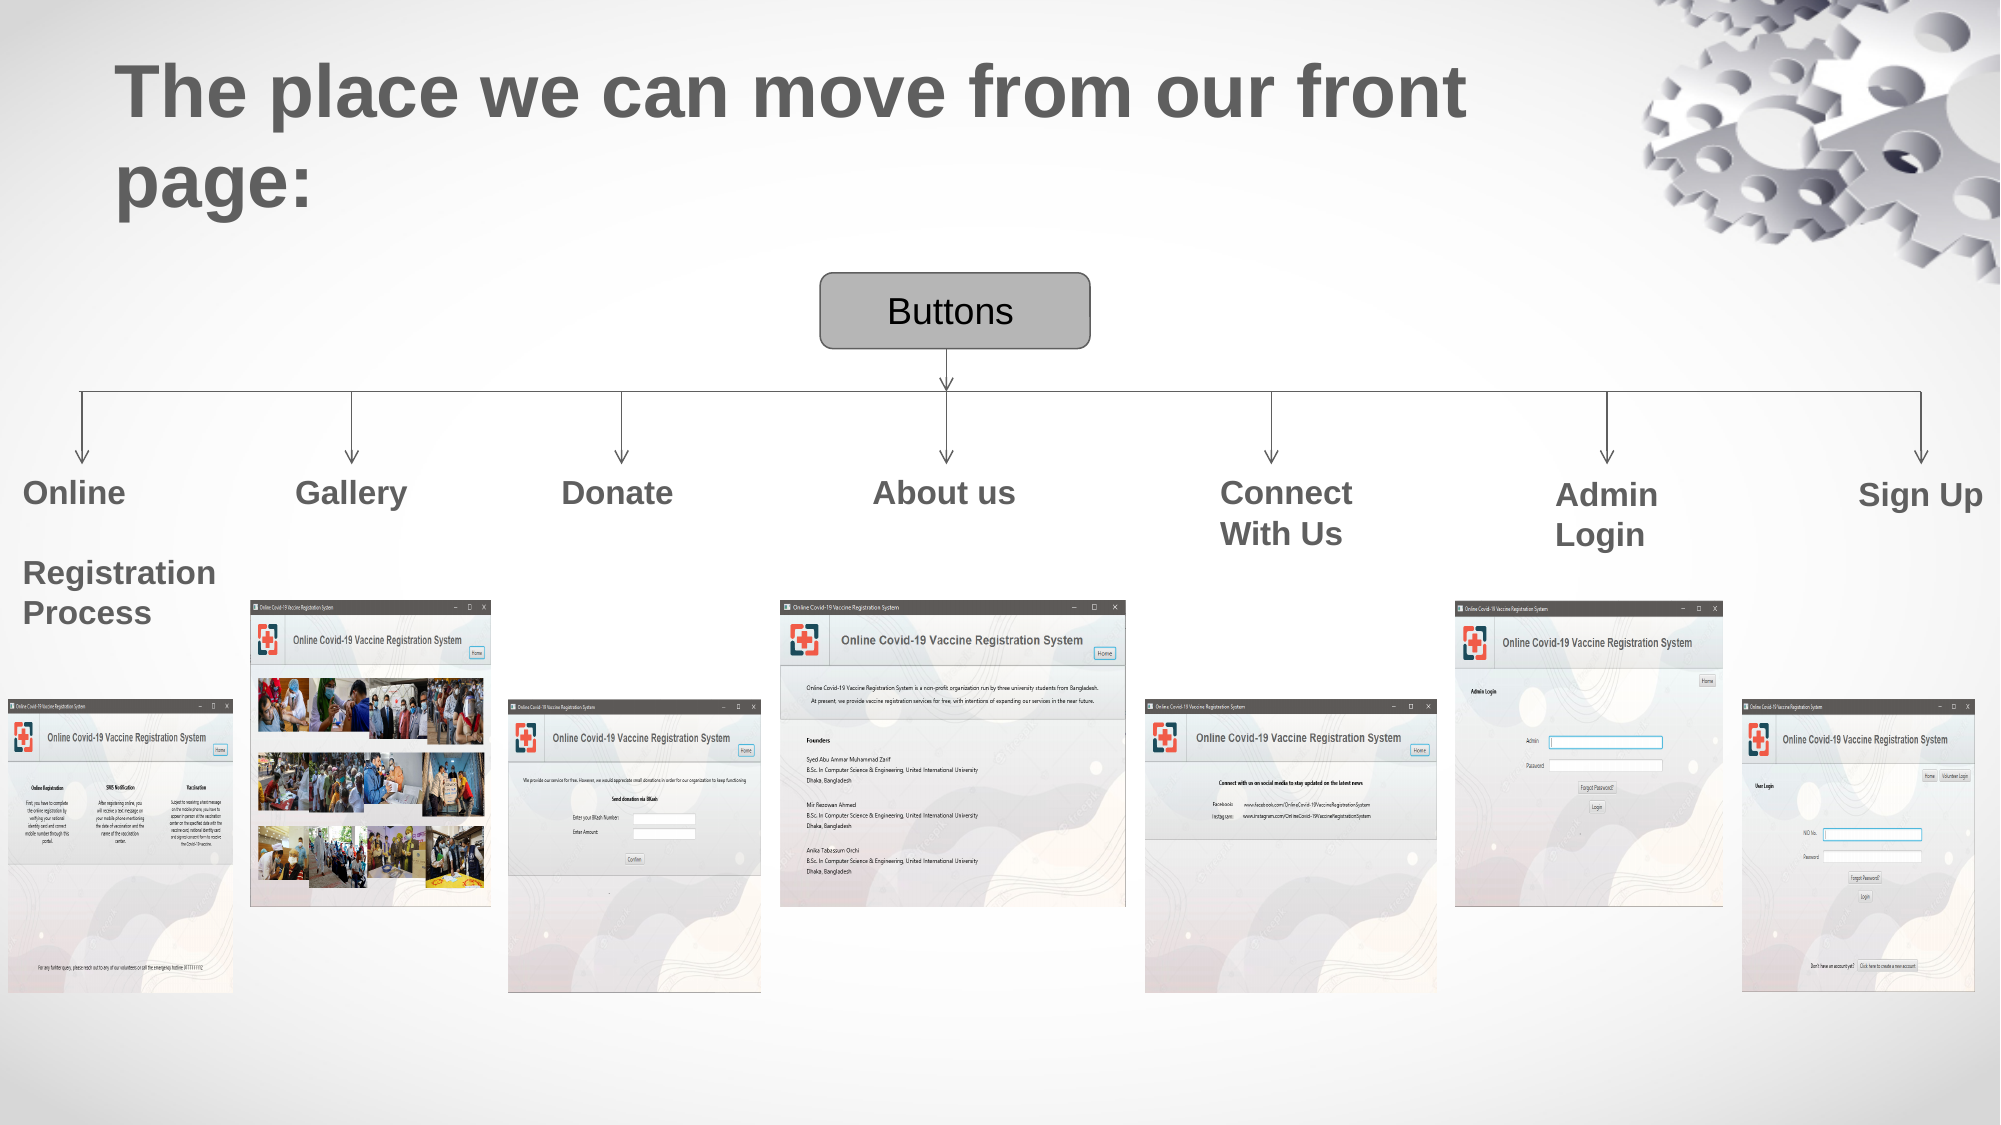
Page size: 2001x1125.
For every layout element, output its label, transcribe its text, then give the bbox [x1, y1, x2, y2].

text_box Gallery [280, 464, 423, 519]
picture [0, 0, 2000, 1125]
text_box Donate [546, 464, 689, 519]
title The place we can move from our front page: [99, 84, 1608, 181]
text_box [820, 272, 1091, 349]
text_box Admin Login [1540, 466, 1674, 561]
text_box Online Registration Process [7, 464, 233, 639]
text_box Sign Up [1843, 466, 1999, 521]
text_box Connect With Us [1205, 464, 1377, 559]
text_box About us [857, 464, 1032, 519]
text_box Buttons [872, 279, 1038, 340]
list Buttons [99, 257, 1901, 362]
